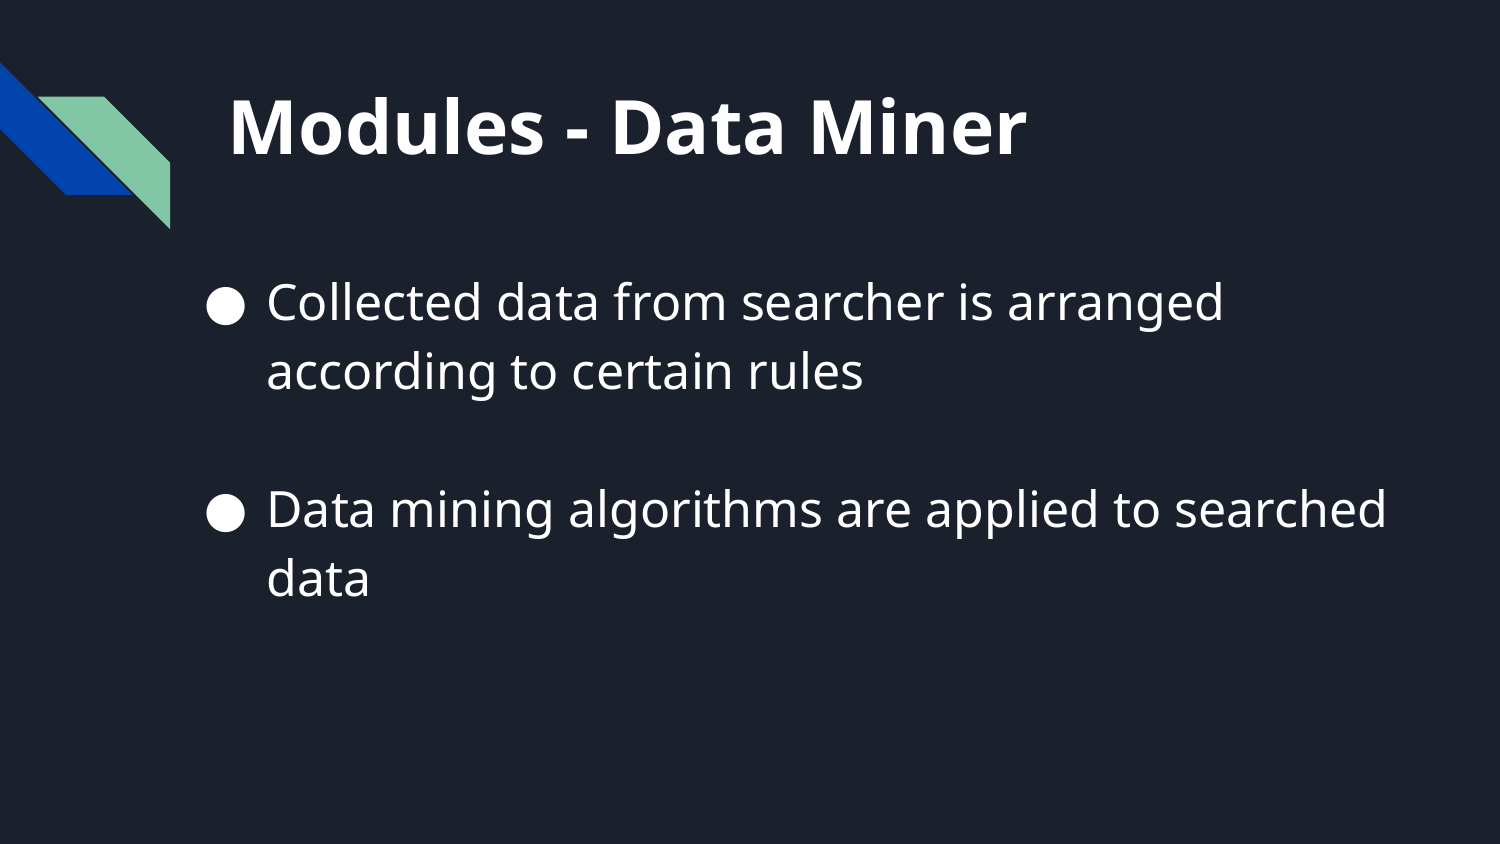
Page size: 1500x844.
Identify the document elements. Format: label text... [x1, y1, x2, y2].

list Collected data from searcher is arranged according to certain rules Data mining algorithms are applied to searched data [176, 246, 1418, 787]
title Modules - Data Miner [212, 64, 1368, 215]
